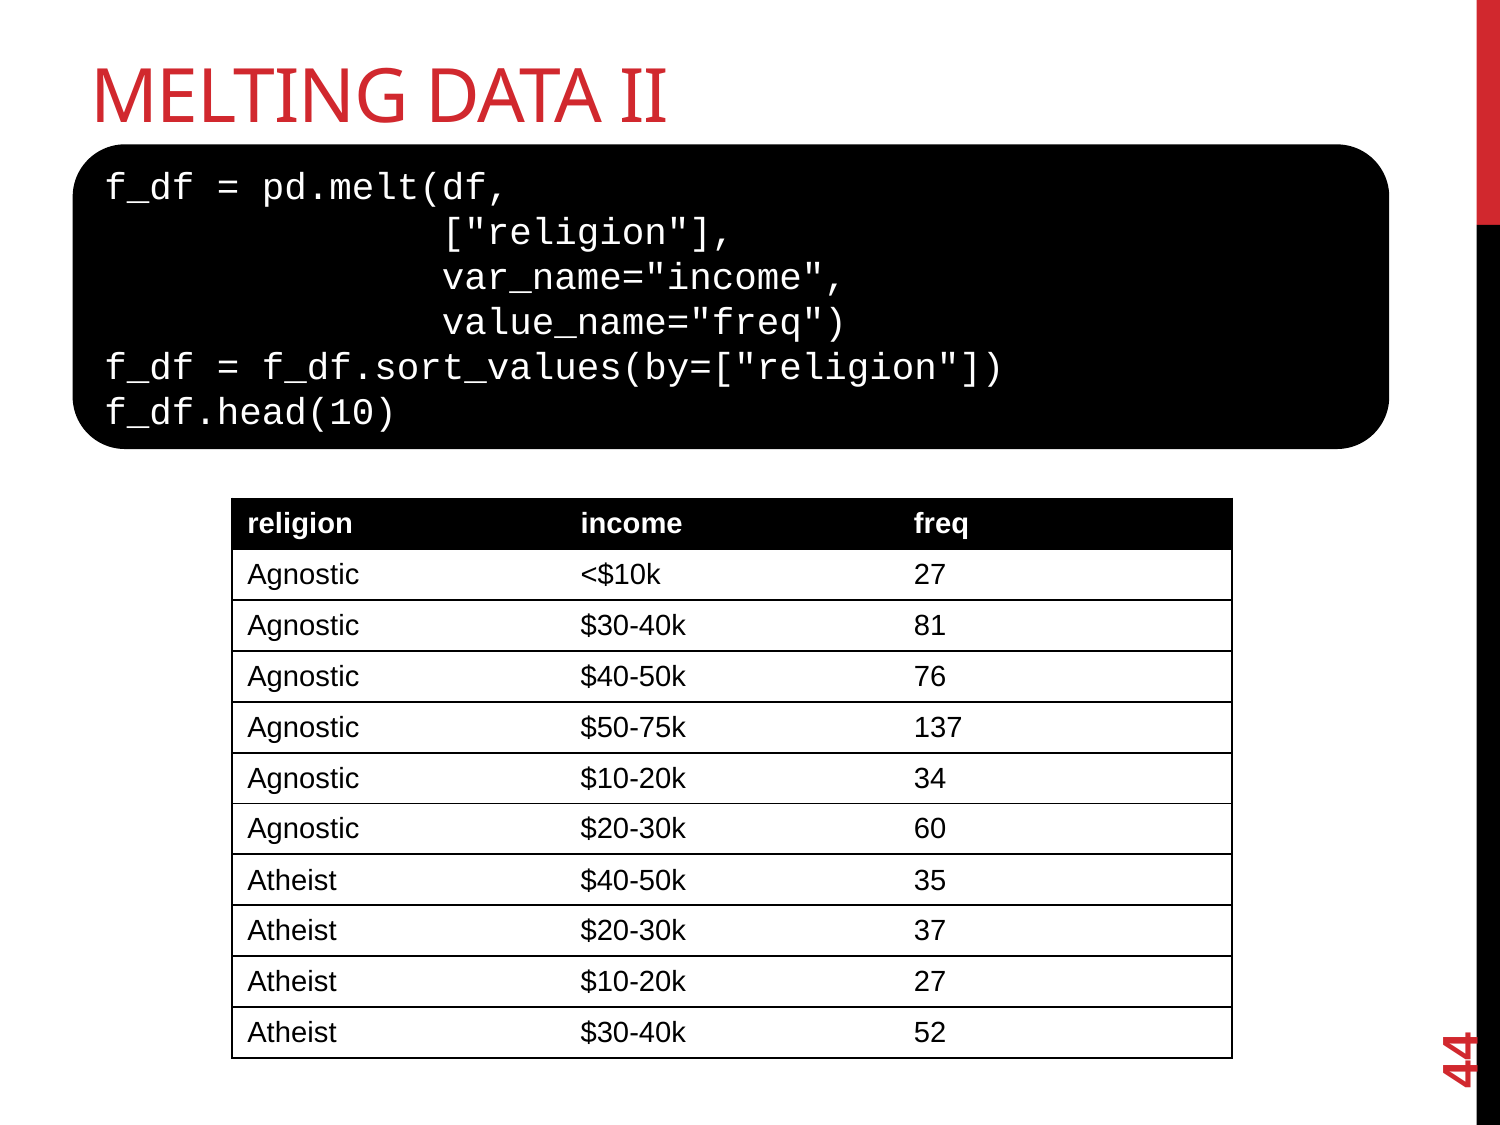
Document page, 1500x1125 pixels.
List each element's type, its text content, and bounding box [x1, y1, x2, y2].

table_cell 27 [899, 550, 1231, 599]
table_cell 37 [899, 906, 1231, 955]
table_cell $20-30k [566, 804, 899, 853]
table_cell 35 [899, 855, 1231, 904]
slide_number 44 [1427, 887, 1488, 1104]
table_cell 137 [899, 703, 1231, 752]
table_cell 60 [899, 804, 1231, 853]
table_cell 34 [899, 754, 1231, 803]
title Melting Data II [75, 29, 1025, 145]
table_cell Agnostic [233, 703, 566, 752]
table_cell Agnostic [233, 754, 566, 803]
table_cell 81 [899, 601, 1231, 650]
table_cell 27 [899, 957, 1231, 1006]
table_header freq [899, 499, 1231, 548]
table_cell $20-30k [566, 906, 899, 955]
table_cell $30-40k [566, 1008, 899, 1057]
table_cell $10-20k [566, 754, 899, 803]
table_header religion [233, 499, 566, 548]
table_cell $30-40k [566, 601, 899, 650]
text_box f_df = pd.melt(df, ["religion"], var_name="income", value_name="freq") f_df = f_df.sort_values(by=["religion"]) f_df.head(10) [72, 144, 1390, 450]
table_cell Agnostic [233, 652, 566, 701]
table_cell <$10k [566, 550, 899, 599]
table_cell Atheist [233, 957, 566, 1006]
table_cell $40-50k [566, 652, 899, 701]
table_cell 76 [899, 652, 1231, 701]
table_header income [566, 499, 899, 548]
table_cell Atheist [233, 855, 566, 904]
table_cell Agnostic [233, 601, 566, 650]
table_cell $10-20k [566, 957, 899, 1006]
table_cell Agnostic [233, 804, 566, 853]
table_cell $40-50k [566, 855, 899, 904]
table_cell $50-75k [566, 703, 899, 752]
table_cell Atheist [233, 1008, 566, 1057]
table_cell 52 [899, 1008, 1231, 1057]
table_cell Atheist [233, 906, 566, 955]
table_cell Agnostic [233, 550, 566, 599]
